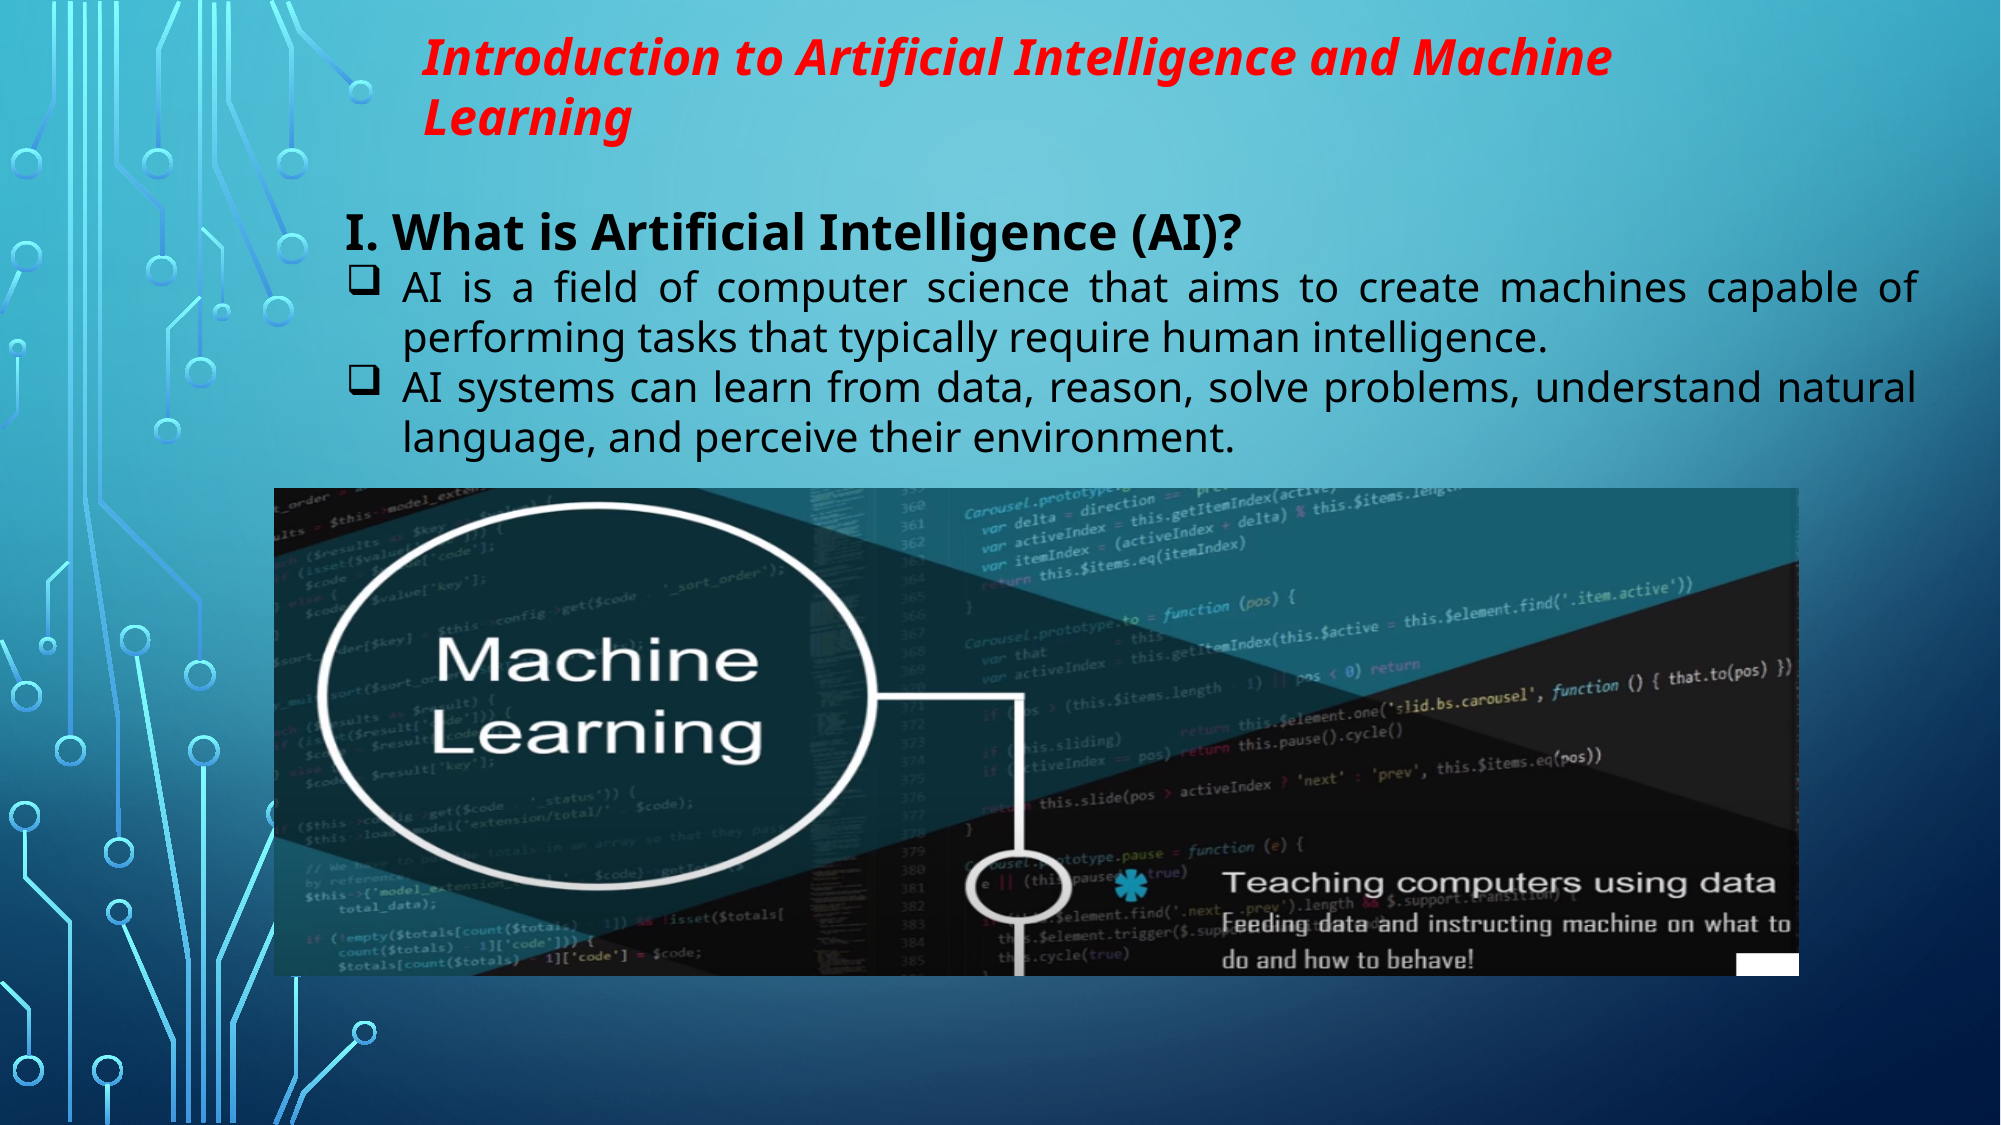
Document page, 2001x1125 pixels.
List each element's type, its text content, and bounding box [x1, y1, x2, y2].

picture [273, 488, 1800, 976]
text_box Introduction to Artificial Intelligence and Machine Learning [408, 18, 1665, 132]
text_box I. What is Artificial Intelligence (AI)? AI is a field of computer science that aims to create machines capable of performing tasks that typically require human intelligence. AI systems can learn from data, reason, solve problems, understand natural language, and perceive their environment. [331, 132, 1933, 658]
